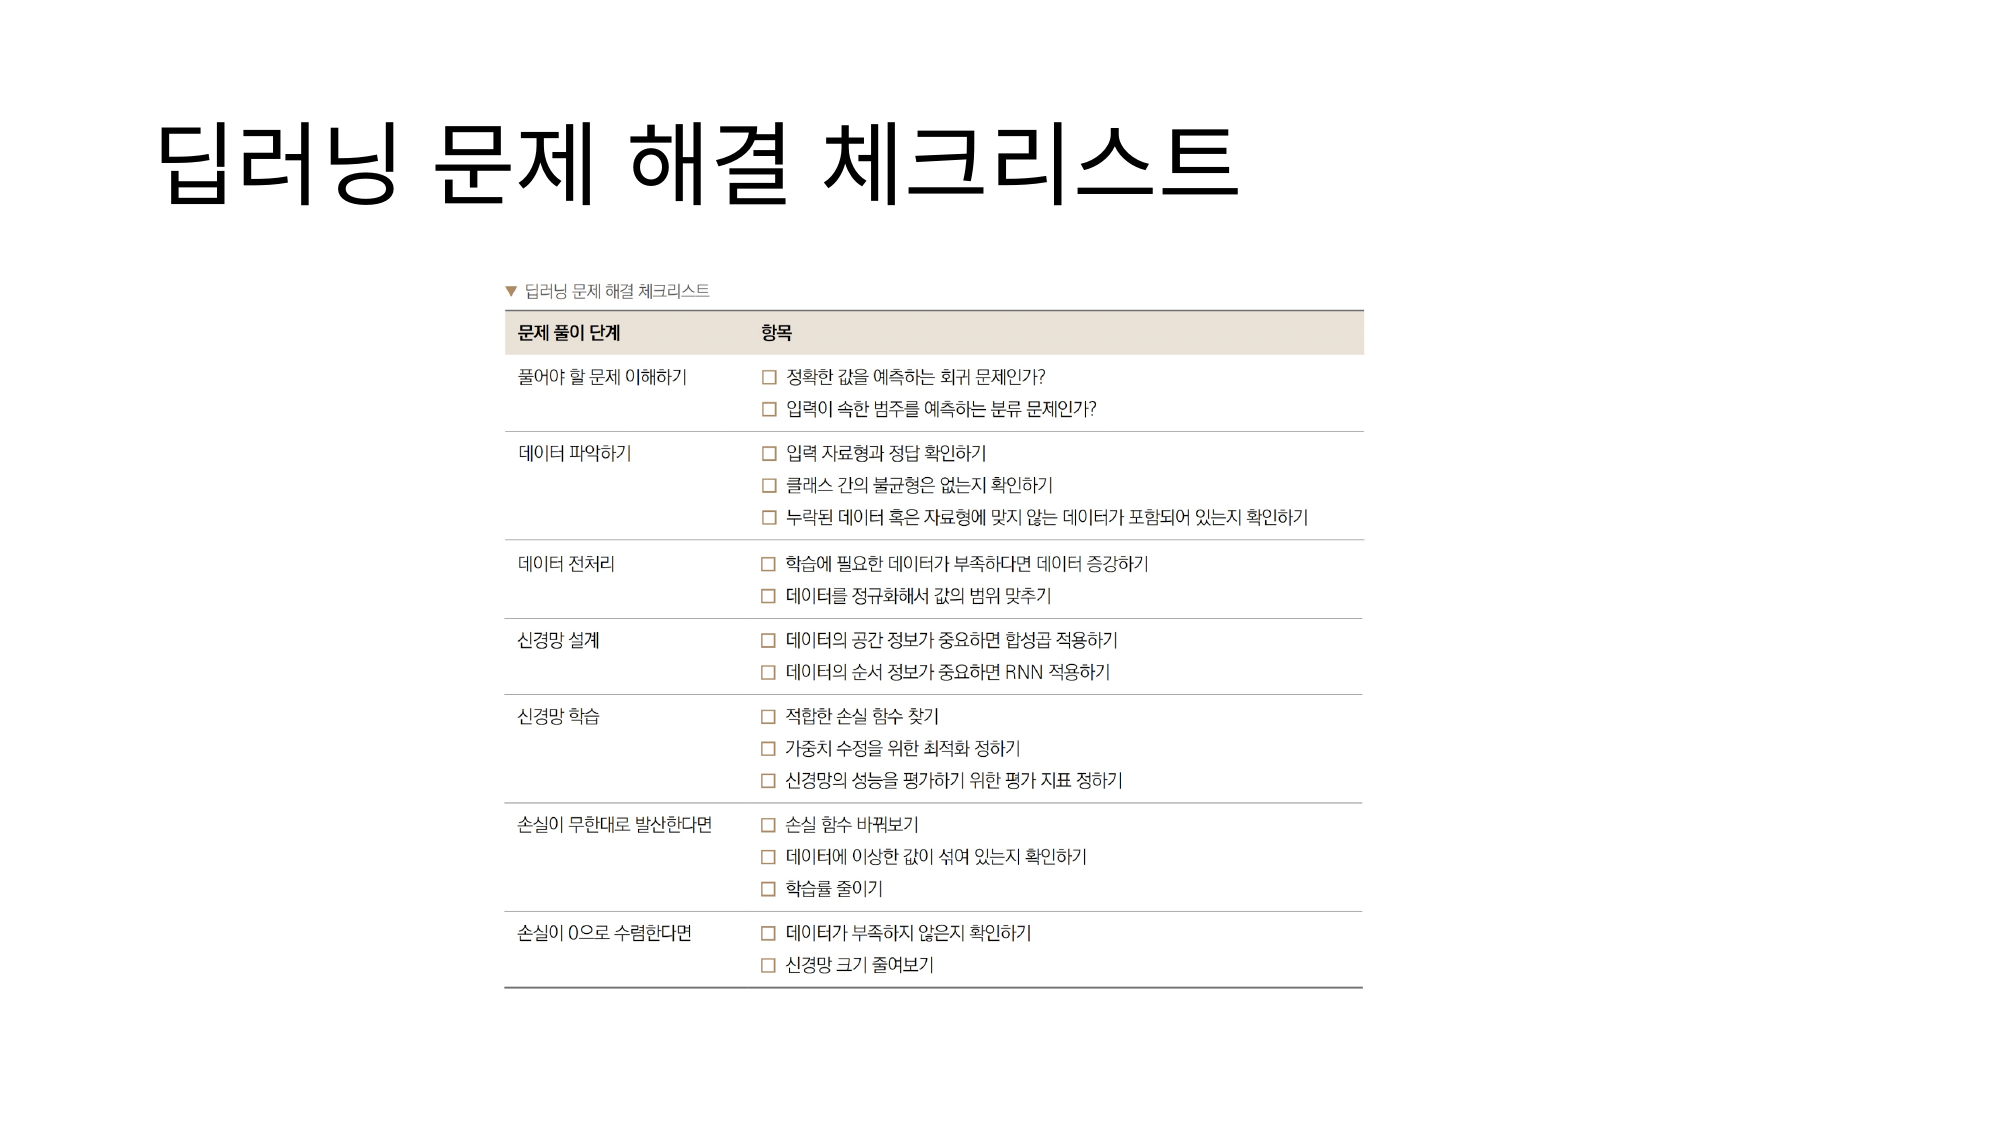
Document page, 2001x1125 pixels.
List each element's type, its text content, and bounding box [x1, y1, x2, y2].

title 딥러닝 문제 해결 체크리스트 [137, 59, 1863, 278]
picture [500, 277, 1372, 998]
